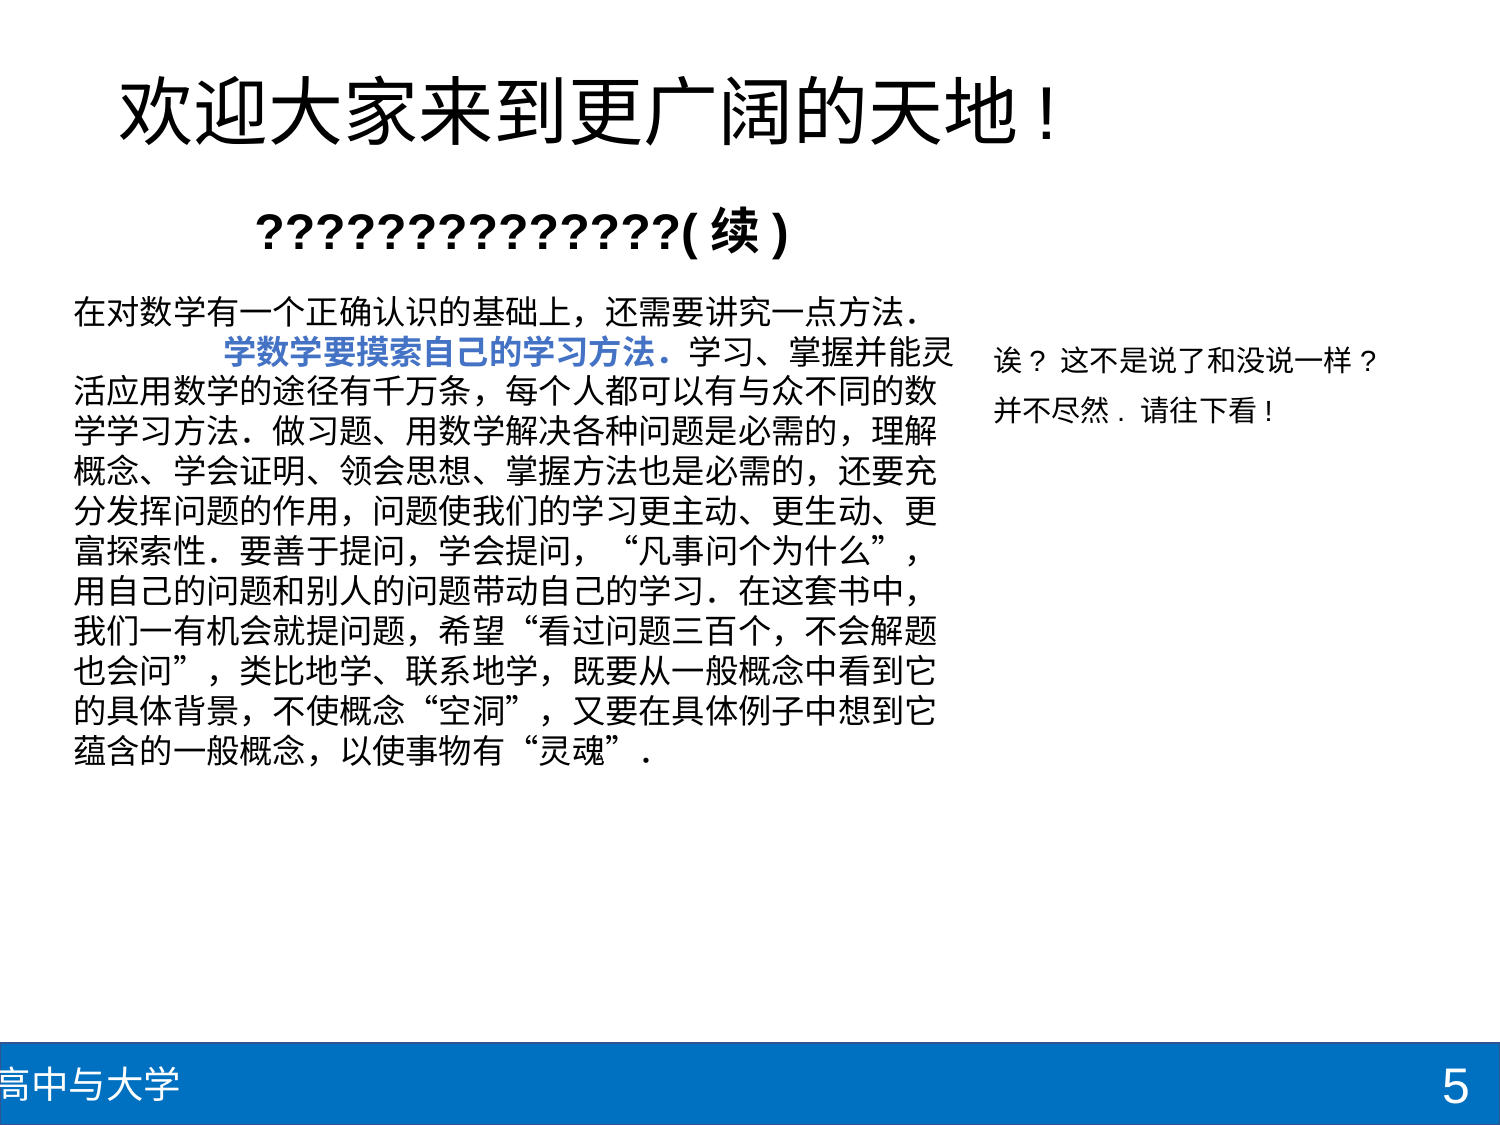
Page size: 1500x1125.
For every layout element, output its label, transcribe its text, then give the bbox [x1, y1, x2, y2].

text_box ??????????????(续) [239, 192, 804, 268]
title 欢迎大家来到更广阔的天地! [103, 59, 1397, 171]
text_box 在对数学有一个正确认识的基础上，还需要讲究一点方法． 学数学要摸索自己的学习方法．学习、掌握并能灵活应用数学的途径有千万条，每个人都可以有与众不同的数学学习方法．做习题、用数学解决各种问题是必需的，理解概念、学会证明、领会思想、掌握方法也是必需的，还要充分发挥问题的作用，问题使我们的学习更主动、更生动、更富探索性．要善于提问，学会提问，“凡事问个为什么”，用自己的问题和别人的问题带动自己的学习．在这套书中，我们一有机会就提问题，希望“看过问题三百个，不会解题也会问”，类比地学、联系地学，既要从一般概念中看到它的具体背景，不使概念“空洞”，又要在具体例子中想到它蕴含的一般概念，以使事物有“灵魂”． [58, 283, 985, 778]
slide_number 5 [1147, 1054, 1485, 1114]
text_box 并不尽然. 请往下看! [978, 384, 1490, 435]
text_box 诶? 这不是说了和没说一样? [978, 334, 1490, 384]
